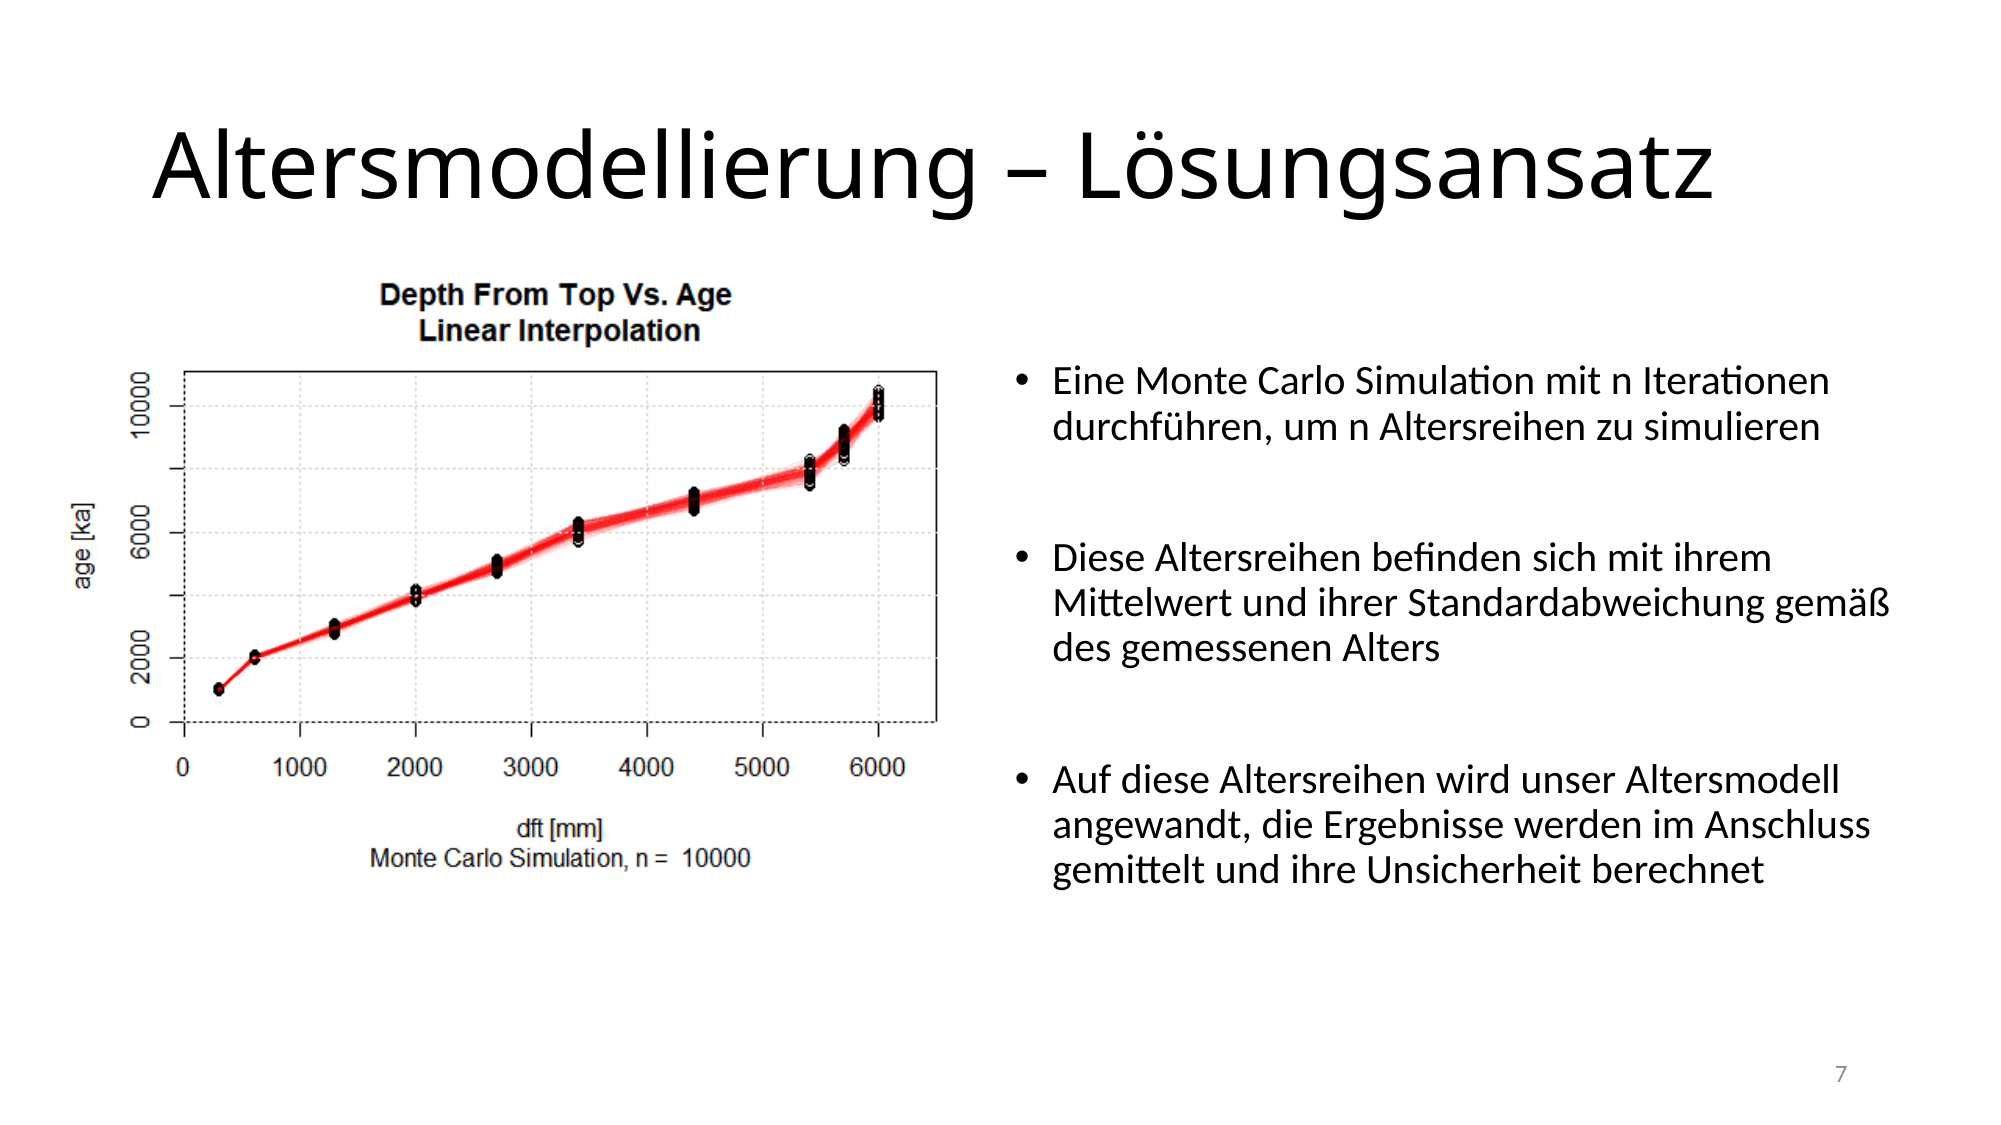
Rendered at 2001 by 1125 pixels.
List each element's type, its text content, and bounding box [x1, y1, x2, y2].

slide_number 7 [1412, 1042, 1863, 1103]
list Eine Monte Carlo Simulation mit n Iterationen durchführen, um n Altersreihen zu simulieren Diese Altersreihen befinden sich mit ihrem Mittelwert und ihrer Standardabweichung gemäß des gemessenen Alters Auf diese Altersreihen wird unser Altersmodell angewandt, die Ergebnisse werden im Anschluss gemittelt und ihre Unsicherheit berechnet [999, 351, 1938, 1066]
picture [62, 249, 1000, 876]
title Altersmodellierung – Lösungsansatz [137, 59, 1863, 278]
